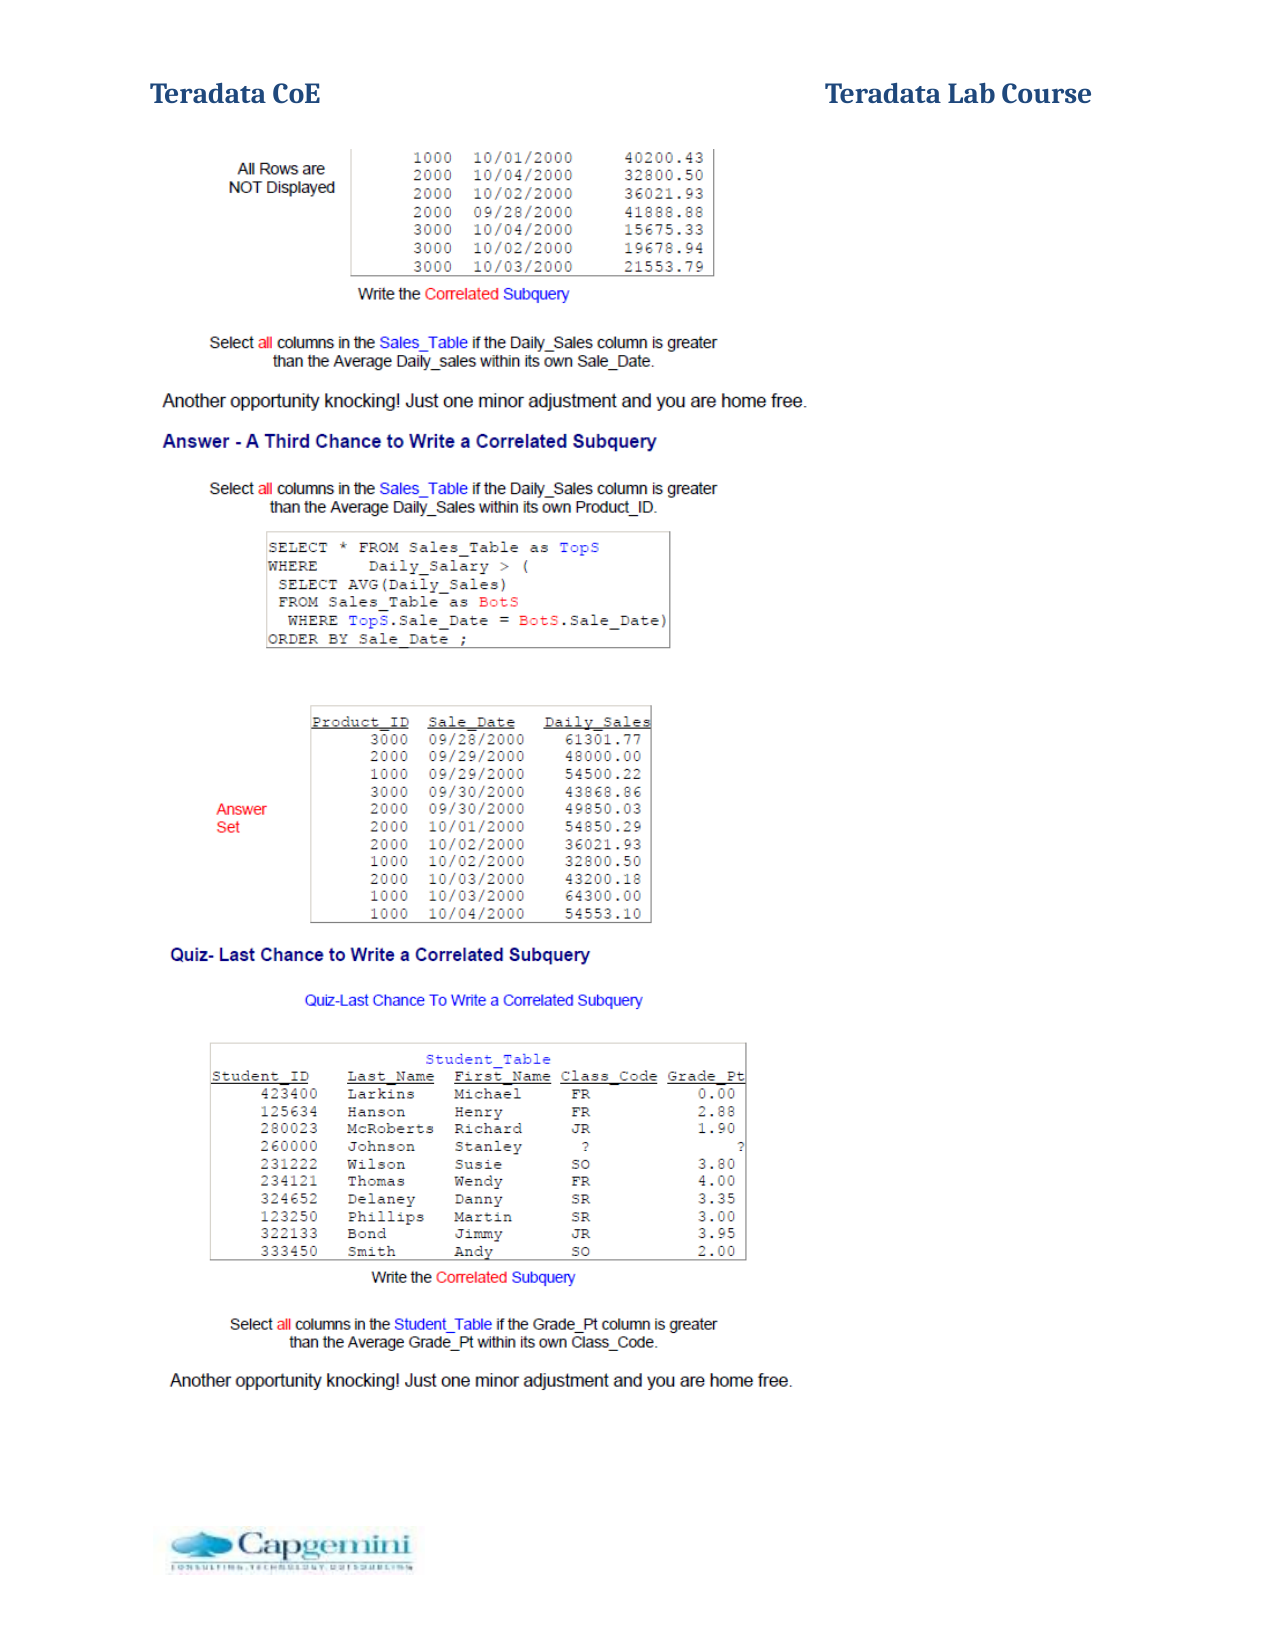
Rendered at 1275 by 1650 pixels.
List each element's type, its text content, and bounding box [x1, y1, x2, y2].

text_box [153, 693, 1127, 1399]
text_box [153, 149, 1129, 668]
text_box [153, 1526, 425, 1575]
text_box Teradata Lab Course [823, 76, 1109, 111]
text_box Teradata CoE [147, 76, 336, 111]
